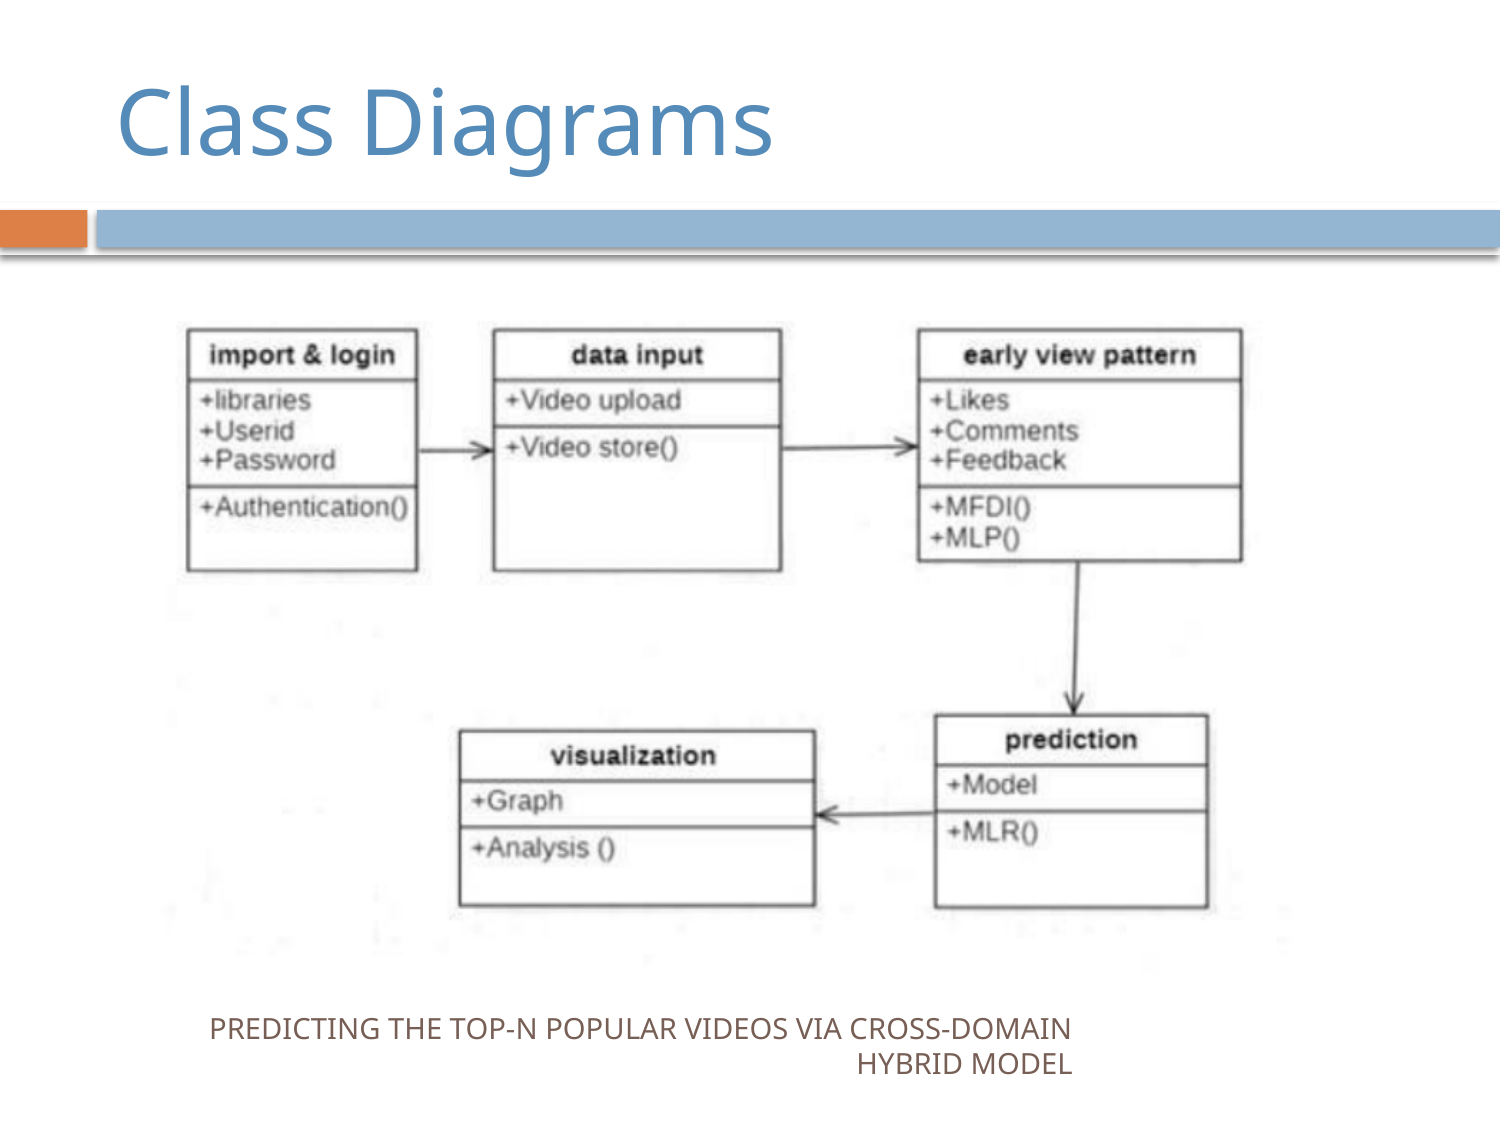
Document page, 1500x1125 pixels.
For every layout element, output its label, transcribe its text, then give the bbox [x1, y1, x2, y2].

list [142, 287, 1357, 976]
title Class Diagrams [100, 37, 1438, 200]
footer PREDICTING THE TOP-N POPULAR VIDEOS VIA CROSS-DOMAIN HYBRID MODEL [99, 1025, 1088, 1100]
